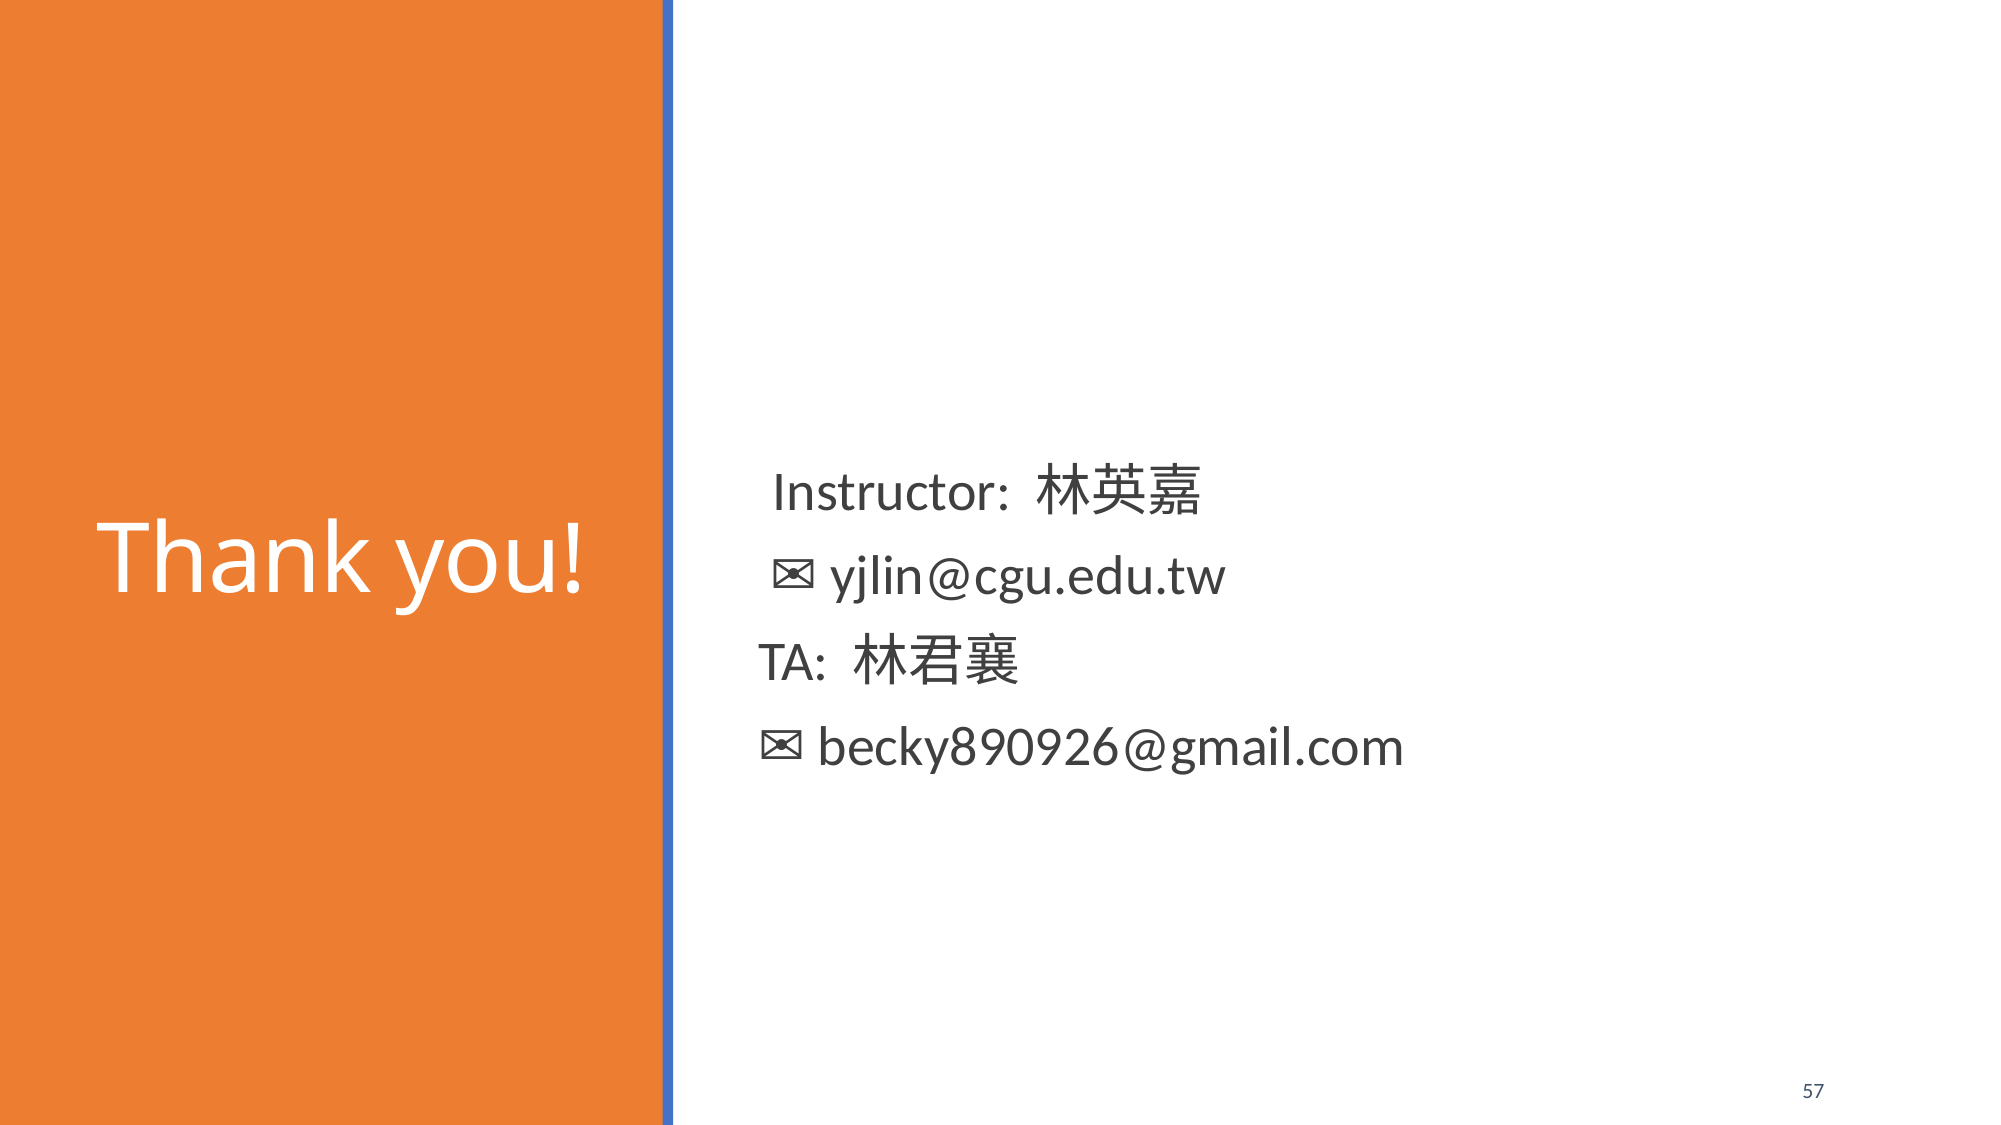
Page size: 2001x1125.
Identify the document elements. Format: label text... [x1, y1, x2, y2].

slide_number 57 [1624, 1059, 1840, 1120]
title Thank you! [81, 502, 607, 623]
list Instructor: 林英嘉 ✉️ yjlin@cgu.edu.tw TA: 林君襄 ✉️ becky890926@gmail.com [758, 454, 1426, 791]
